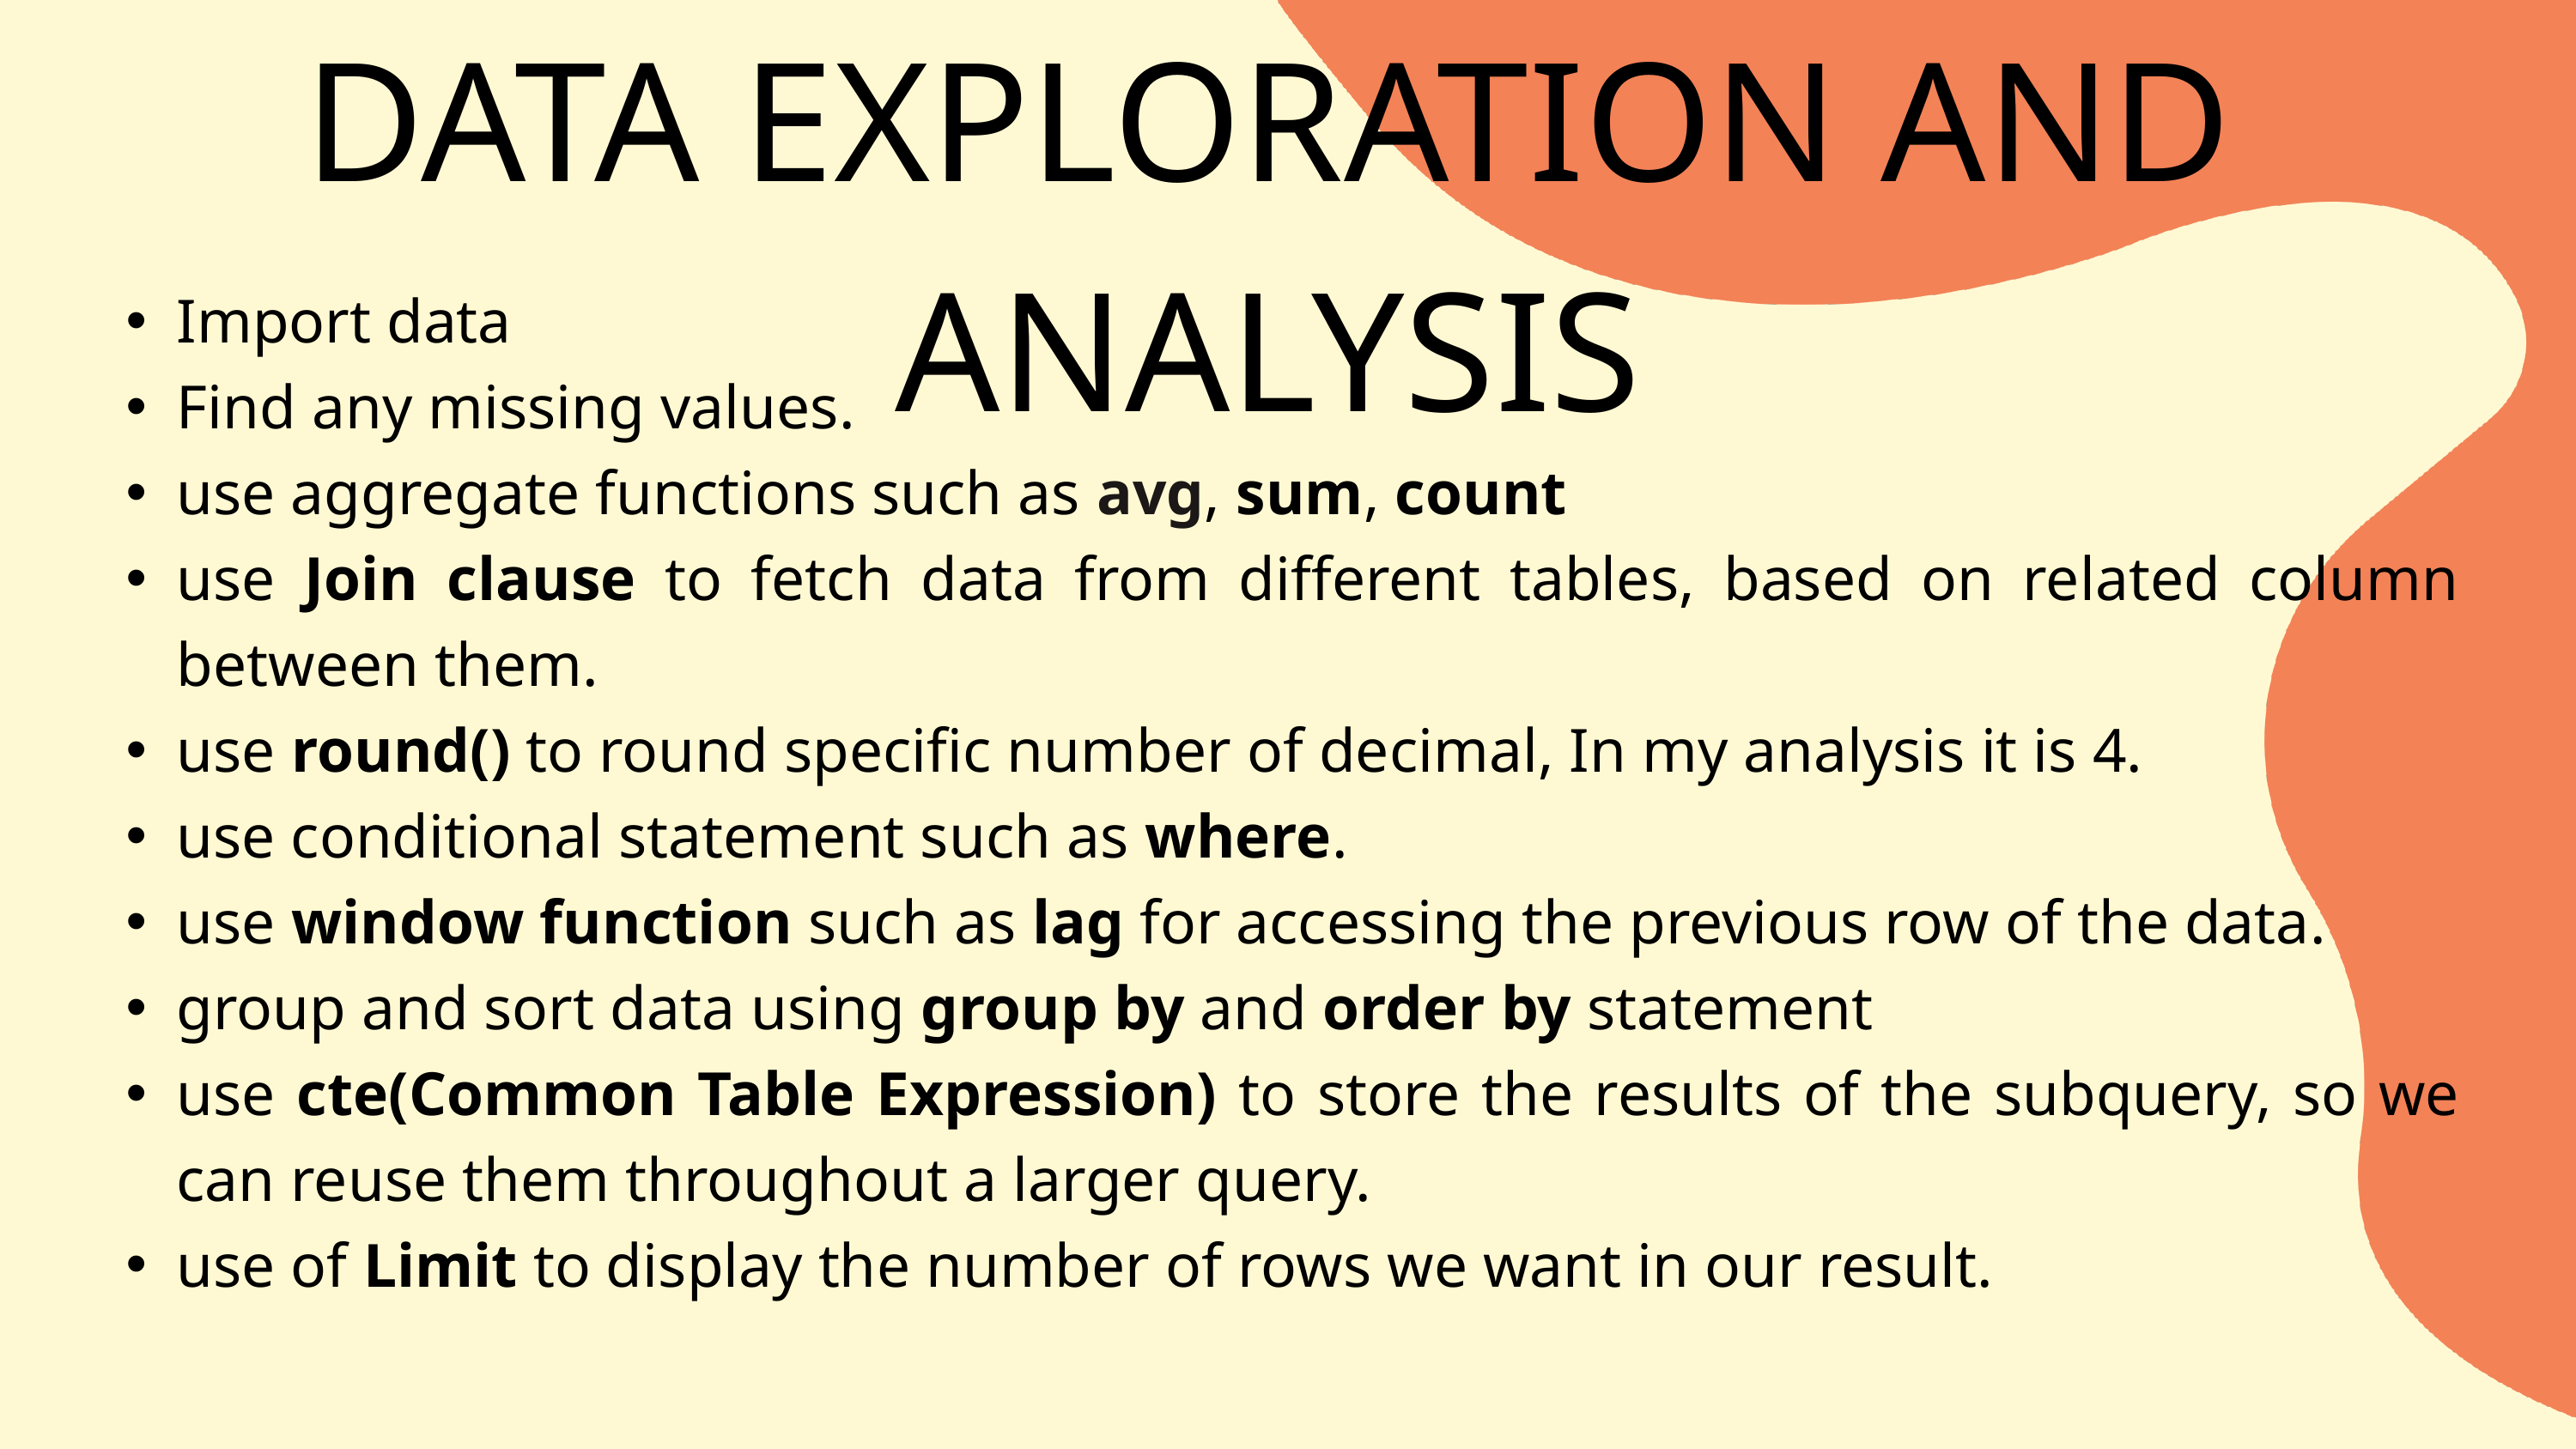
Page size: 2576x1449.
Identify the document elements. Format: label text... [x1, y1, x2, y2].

text_box [1273, 0, 2576, 1449]
text_box Import data Find any missing values. use aggregate functions such as avg, sum, count use Join clause to fetch data from different tables, based on related column between them. use round() to round specific number of decimal, In my analysis it is 4. use conditional statement such as where. use window function such as lag for accessing the previous row of the data. group and sort data using group by and order by statement use cte(Common Table Expression) to store the results of the subquery, so we can reuse them throughout a larger query. use of Limit to display the number of rows we want in our result. [75, 269, 2461, 1300]
text_box DATA EXPLORATION AND ANALYSIS [75, 0, 2461, 269]
